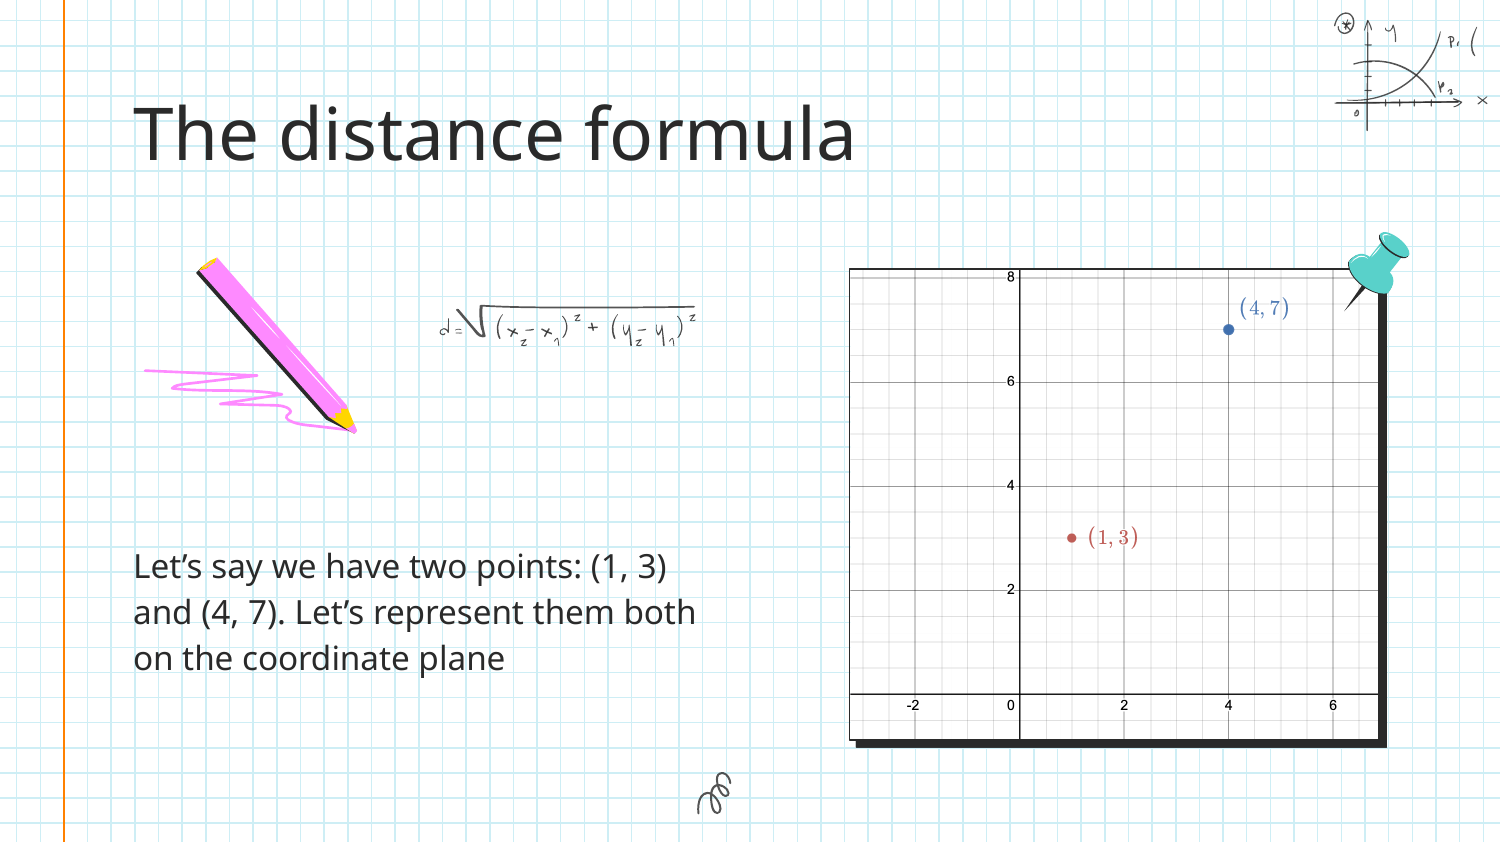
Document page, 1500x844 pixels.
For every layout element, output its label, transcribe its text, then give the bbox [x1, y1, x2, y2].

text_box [439, 304, 696, 347]
subtitle Let’s say we have two points: (1, 3) and (4, 7). Let’s represent them both on the coordinate plane [118, 524, 742, 760]
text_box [1330, 244, 1420, 303]
title The distance formula [118, 72, 1382, 167]
picture [850, 269, 1378, 740]
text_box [142, 257, 358, 435]
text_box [1333, 12, 1488, 132]
